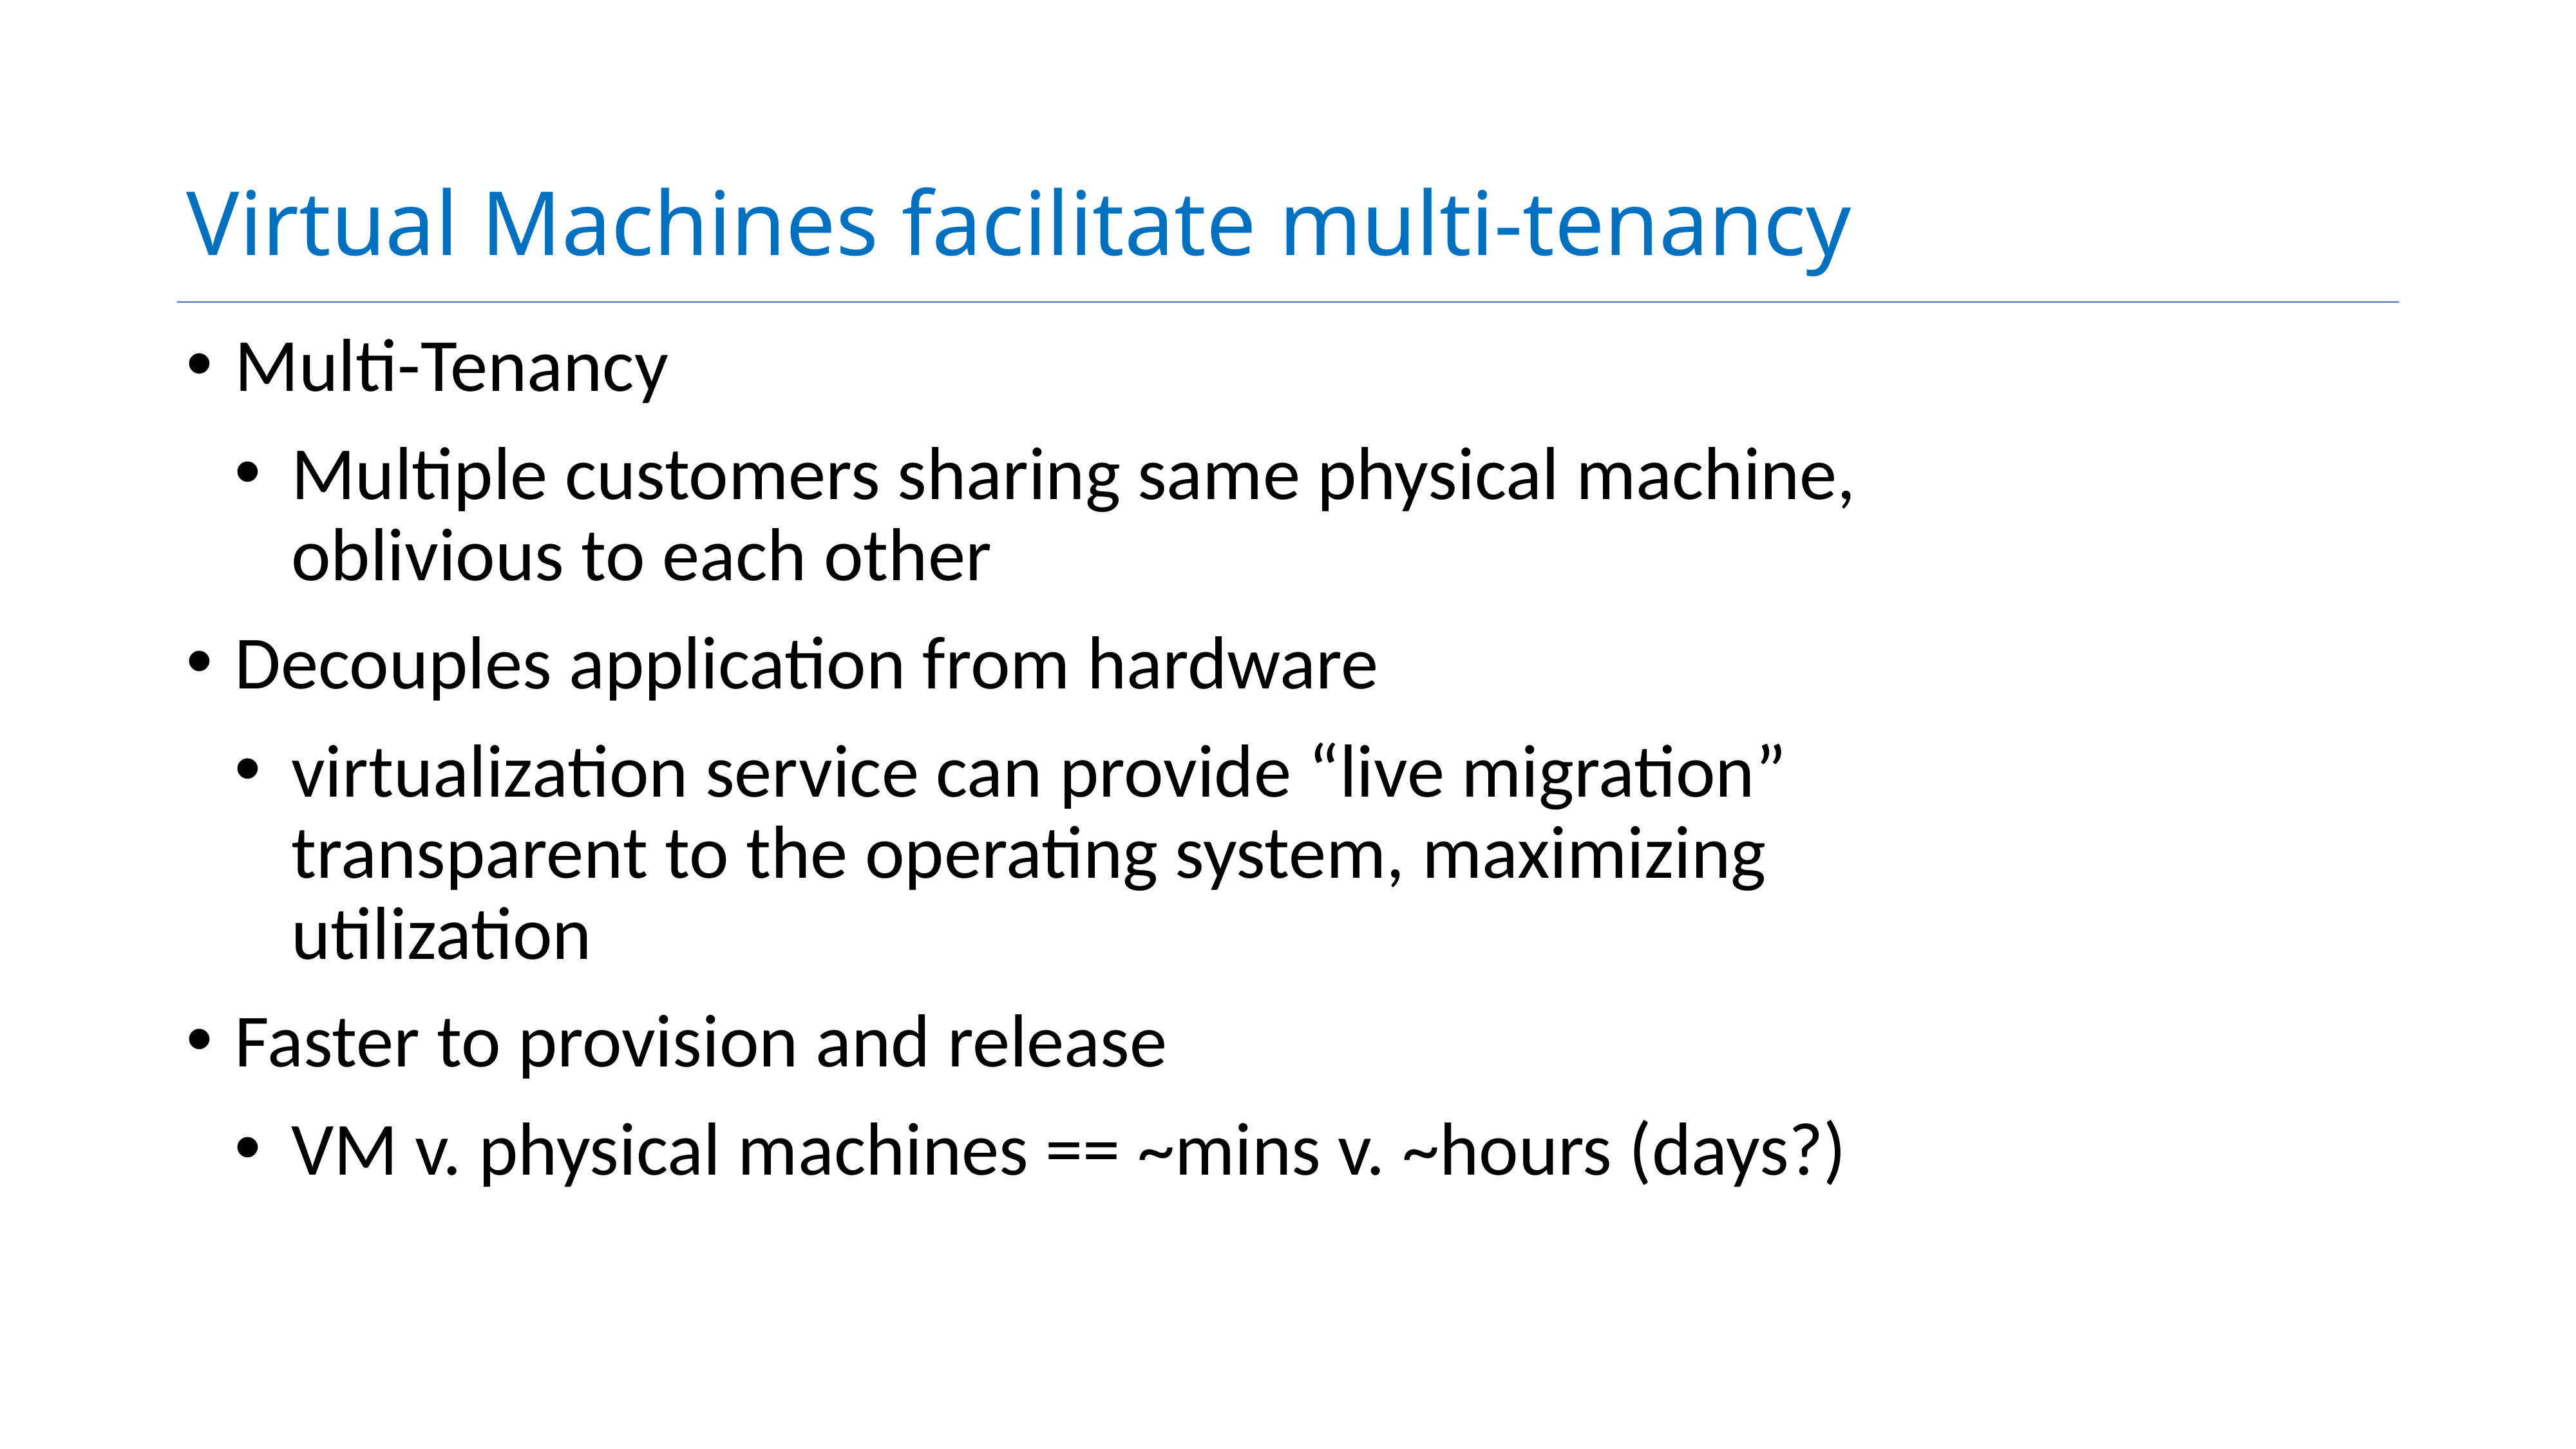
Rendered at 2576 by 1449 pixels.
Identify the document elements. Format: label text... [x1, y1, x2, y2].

title Virtual Machines facilitate multi-tenancy [176, 3, 2400, 285]
list Multi-Tenancy Multiple customers sharing same physical machine, oblivious to each other Decouples application from hardware virtualization service can provide “live migration” transparent to the operating system, maximizing utilization Faster to provision and release VM v. physical machines == ~mins v. ~hours (days?) [176, 316, 2032, 1238]
